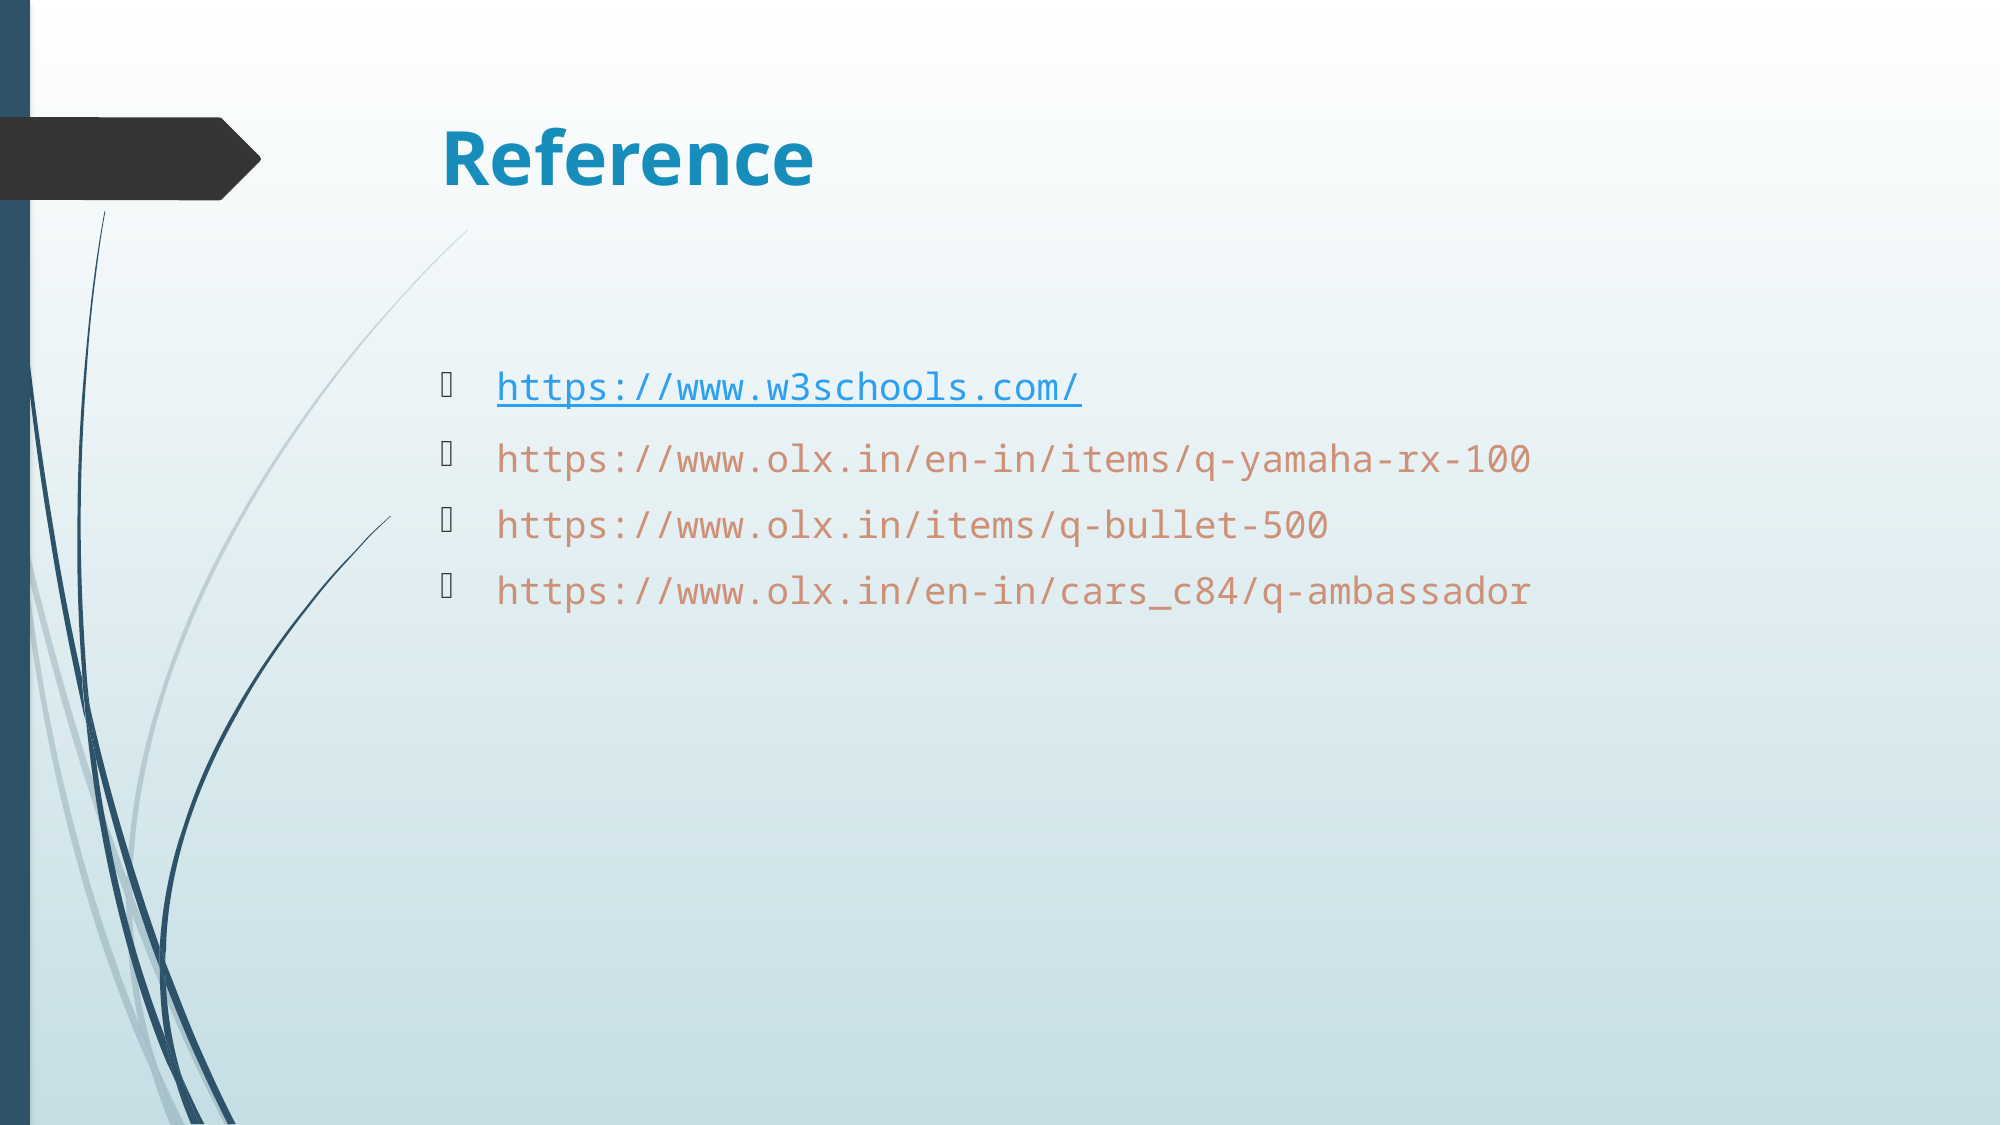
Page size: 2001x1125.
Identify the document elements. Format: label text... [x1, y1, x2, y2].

title Reference [425, 102, 1888, 313]
list https://www.w3schools.com/ https://www.olx.in/en-in/items/q-yamaha-rx-100 https://www.olx.in/items/q-bullet-500 https://www.olx.in/en-in/cars_c84/q-ambassador [425, 355, 1888, 976]
